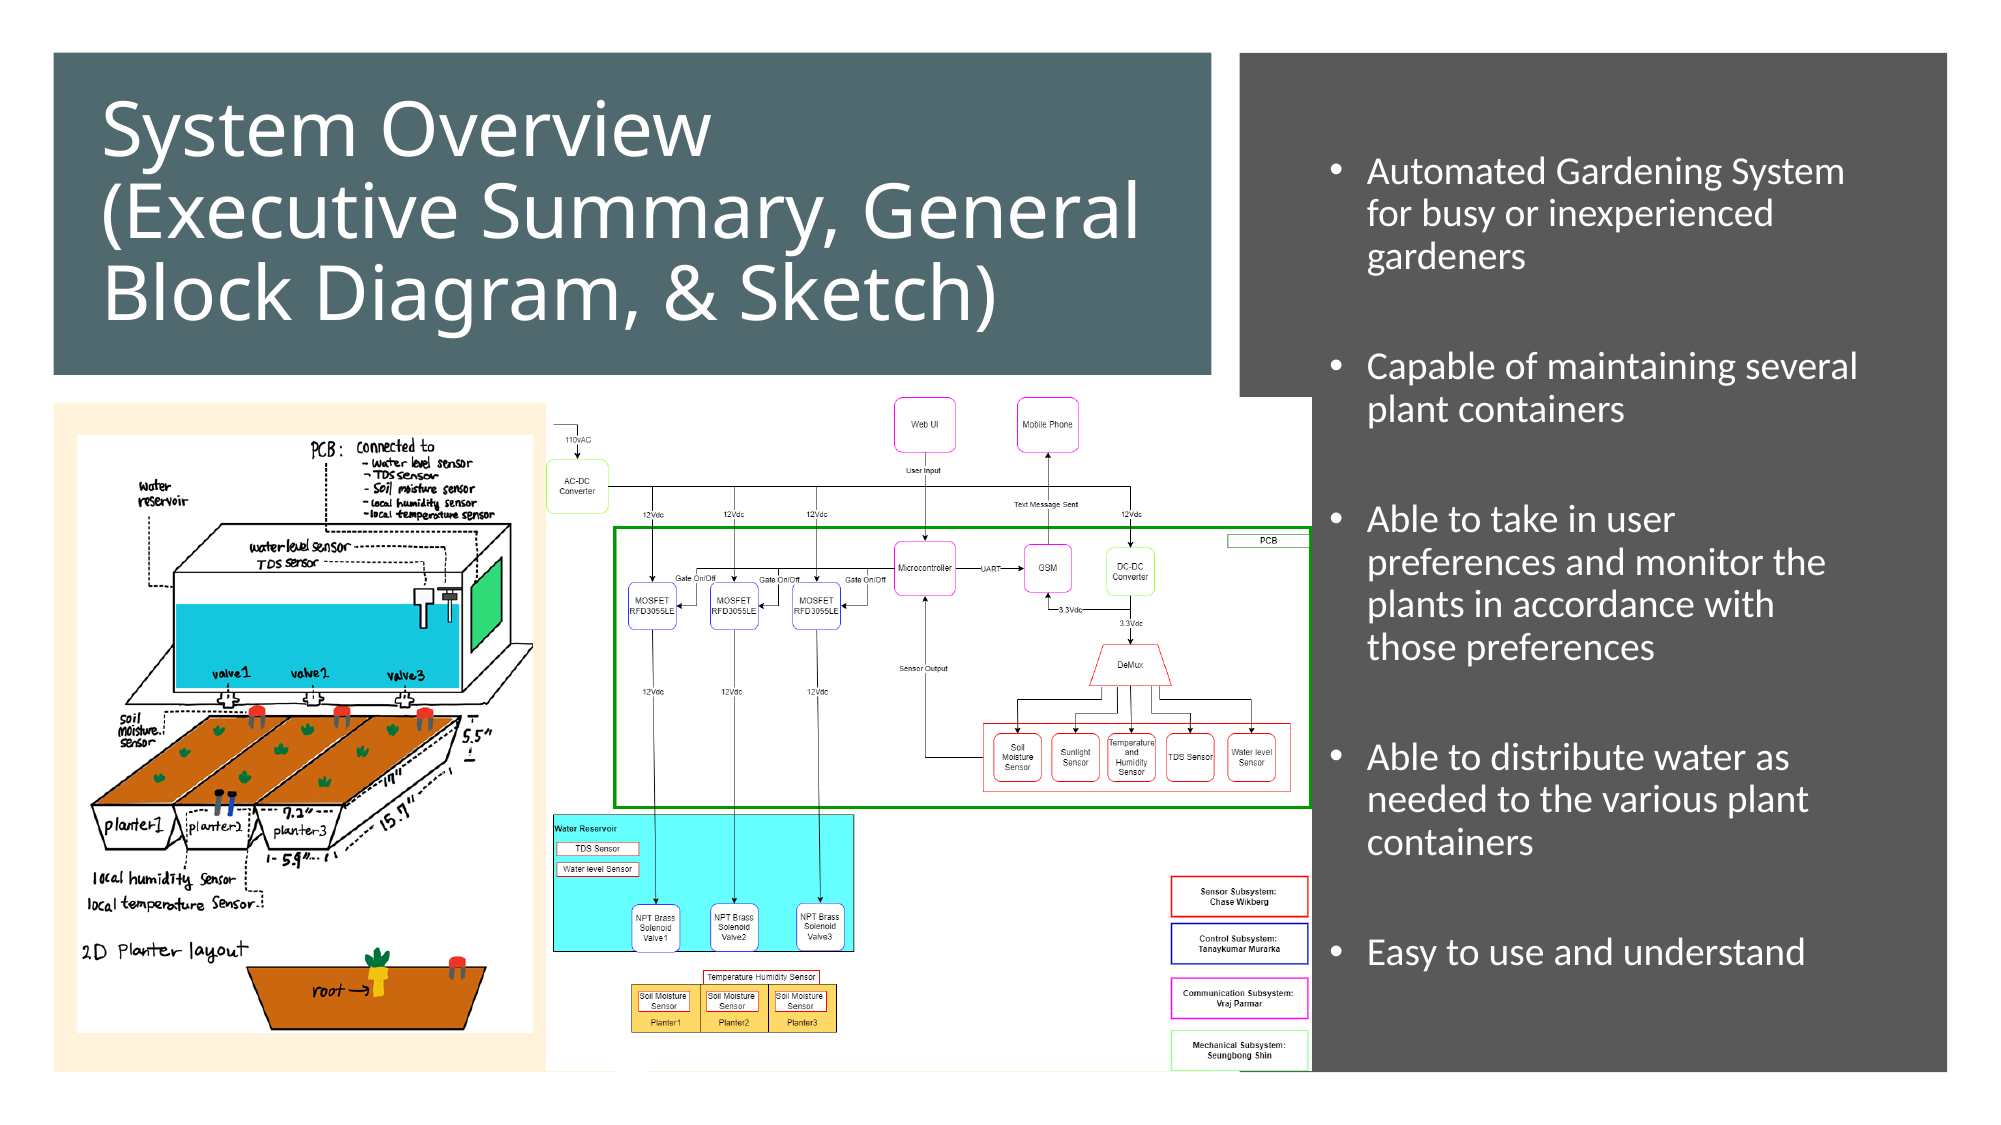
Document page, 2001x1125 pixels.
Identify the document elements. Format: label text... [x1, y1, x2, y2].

text_box [53, 402, 619, 1073]
title System Overview (Executive Summary, General Block Diagram, & Sketch) [85, 80, 1168, 348]
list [77, 435, 533, 1033]
text_box [53, 52, 1212, 376]
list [546, 397, 1312, 1071]
text_box Automated Gardening System for busy or inexperienced gardeners Capable of maintaining several plant containers Able to take in user preferences and monitor the plants in accordance with those preferences Able to distribute water as needed to the various plant containers Easy to use and understand [1305, 125, 1882, 1000]
text_box [1239, 52, 1948, 1073]
